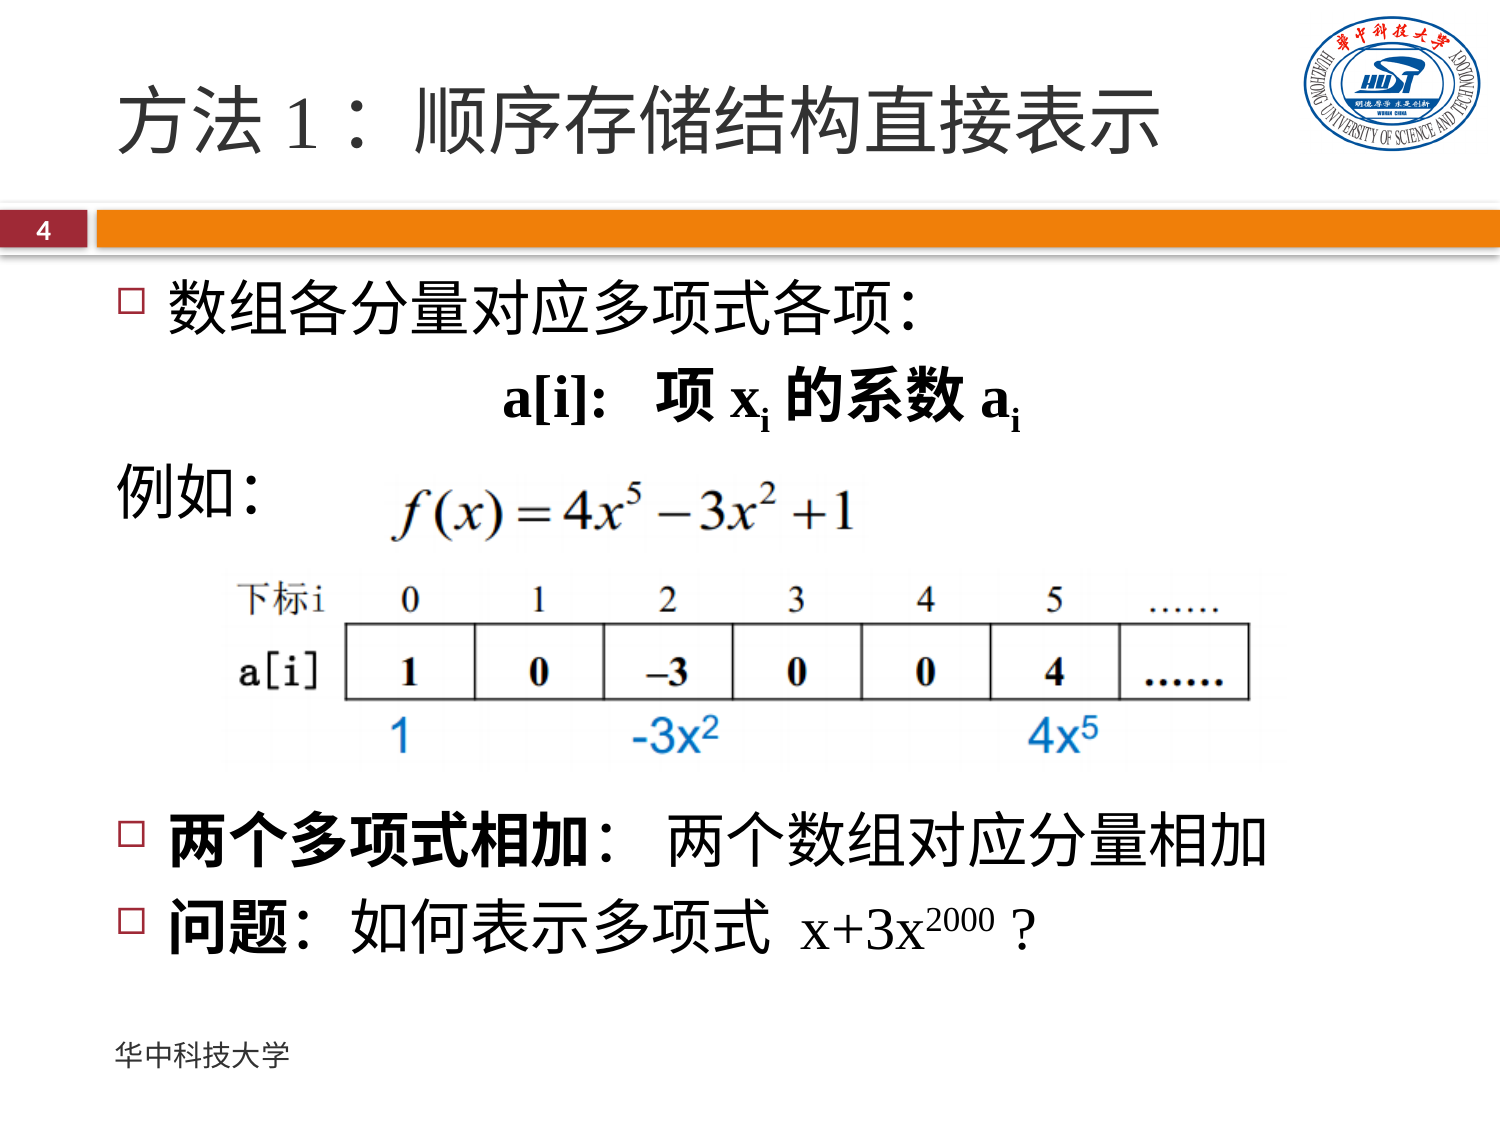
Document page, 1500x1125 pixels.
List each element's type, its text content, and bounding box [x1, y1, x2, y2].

picture [1299, 12, 1488, 154]
footer 华中科技大学 [99, 1025, 990, 1085]
slide_number 4 [0, 208, 88, 249]
picture [221, 568, 1288, 773]
title 方法1：顺序存储结构直接表示 [100, 37, 1438, 200]
picture [384, 473, 870, 553]
list 数组各分量对应多项式各项： a[i]: 项xi的系数ai 例如： 两个多项式相加： 两个数组对应分量相加 问题：如何表示多项式 x+3x2000 ? [100, 262, 1438, 1000]
